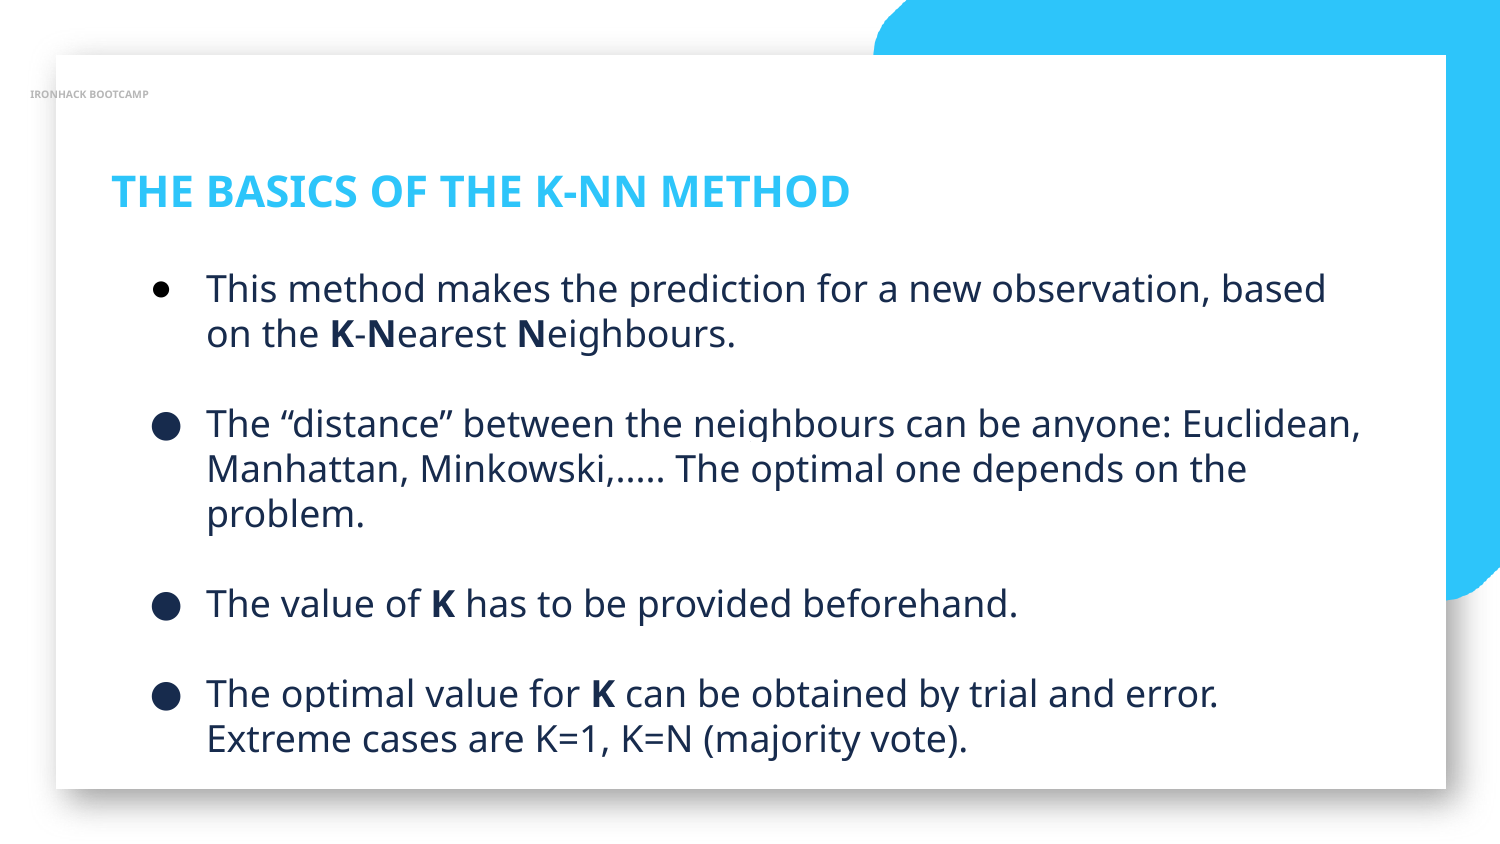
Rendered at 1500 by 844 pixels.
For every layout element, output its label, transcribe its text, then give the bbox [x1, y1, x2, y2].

picture [0, 0, 1500, 844]
text_box This method makes the prediction for a new observation, based on the K-Nearest Neighbours. The “distance” between the neighbours can be anyone: Euclidean, Manhattan, Minkowski,..... The optimal one depends on the problem. The value of K has to be provided beforehand. The optimal value for K can be obtained by trial and error. Extreme cases are K=1, K=N (majority vote). [115, 249, 1389, 733]
text_box THE BASICS OF THE K-NN METHOD [96, 149, 1417, 266]
text_box IRONHACK BOOTCAMP [15, 71, 354, 108]
